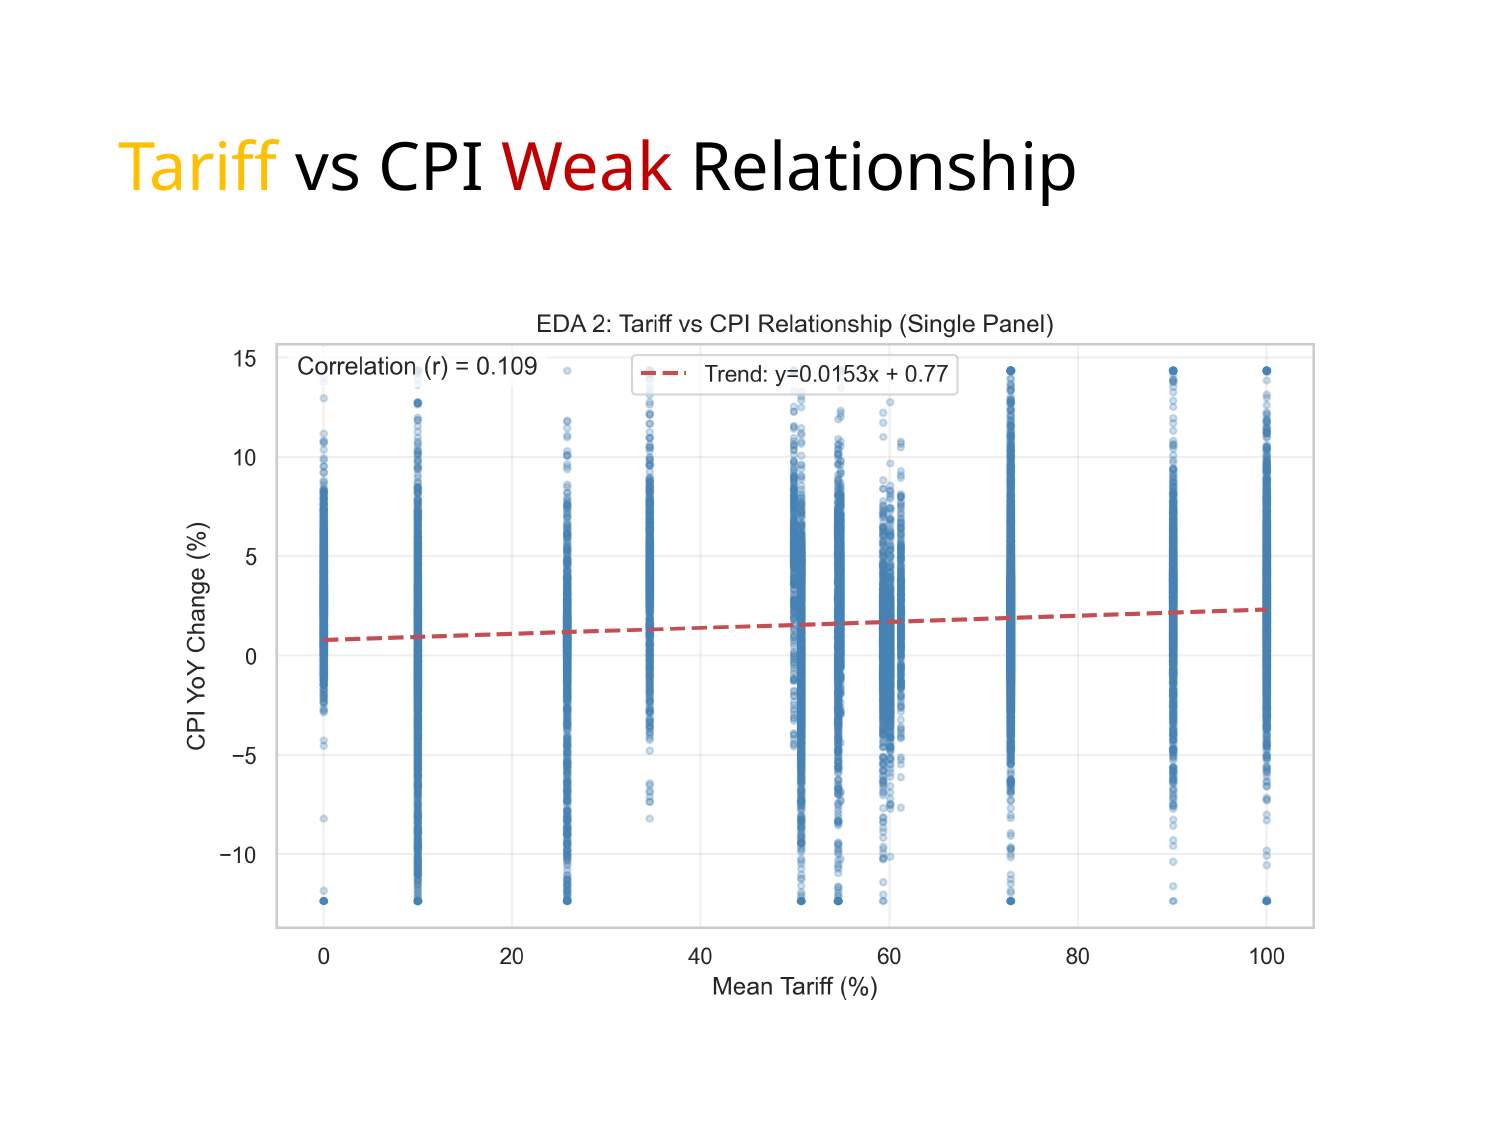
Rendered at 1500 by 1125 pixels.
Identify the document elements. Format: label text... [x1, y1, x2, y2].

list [172, 299, 1328, 1014]
title Tariff vs CPI Weak Relationship [103, 59, 1397, 278]
